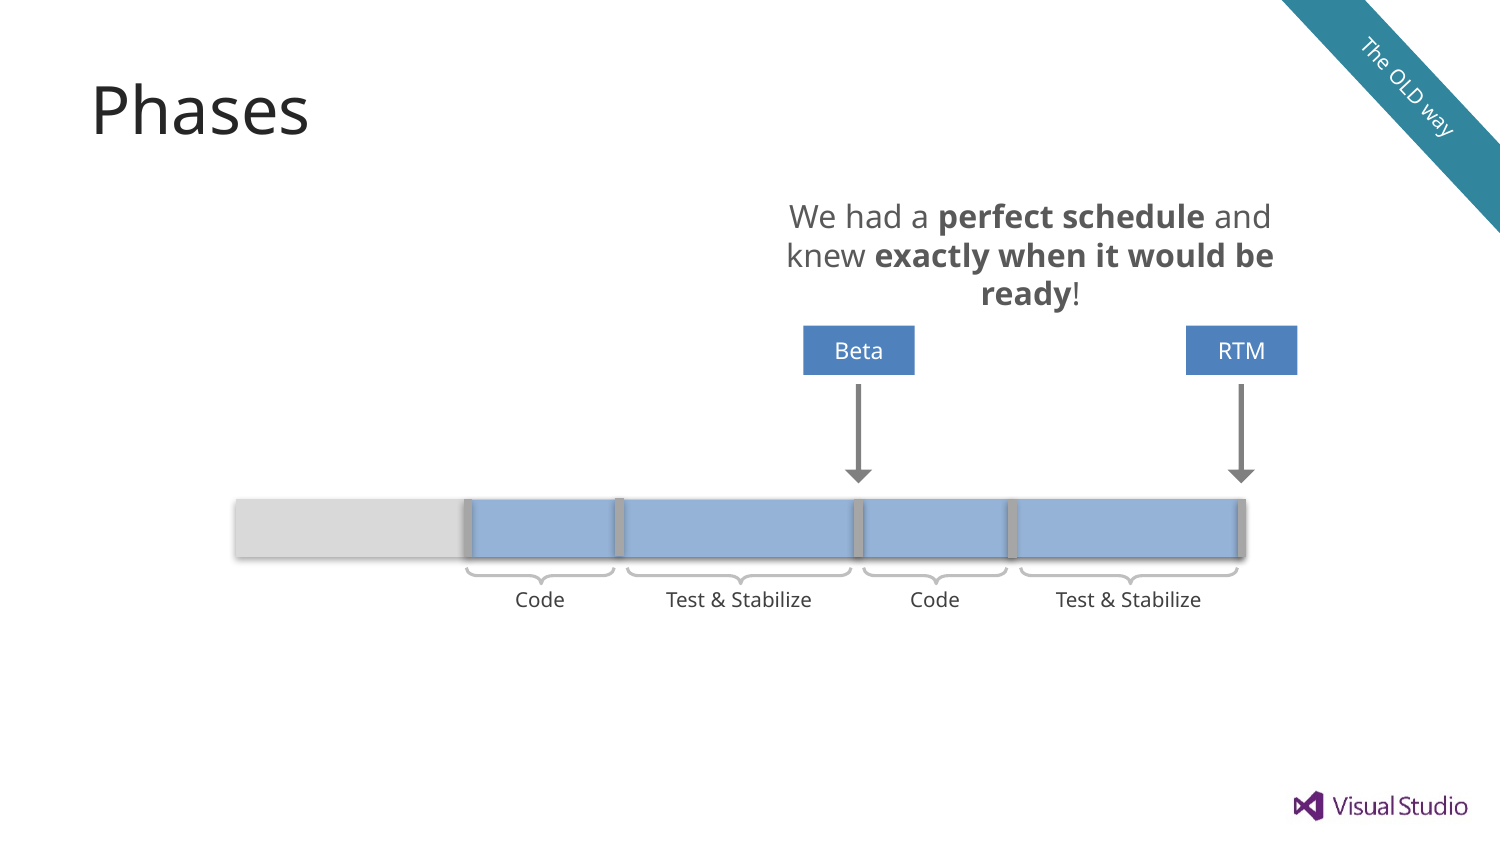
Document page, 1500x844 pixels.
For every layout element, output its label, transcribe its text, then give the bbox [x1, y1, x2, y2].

text_box [862, 567, 1008, 585]
text_box [626, 568, 852, 585]
text_box RTM [1184, 324, 1300, 377]
text_box [1225, 382, 1257, 486]
text_box Test & Stabilize [1009, 587, 1249, 613]
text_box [463, 498, 1247, 557]
text_box [235, 498, 461, 558]
text_box [465, 567, 615, 585]
text_box [842, 382, 875, 486]
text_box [1273, 0, 1500, 241]
text_box Code [856, 587, 1009, 613]
picture [1275, 782, 1488, 827]
title Phases [75, 37, 1268, 179]
text_box Beta [801, 324, 917, 377]
text_box Code [458, 587, 615, 613]
text_box We had a perfect schedule and knew exactly when it would be ready! [762, 211, 1299, 297]
text_box [1019, 567, 1239, 585]
text_box Test & Stabilize [615, 587, 856, 613]
